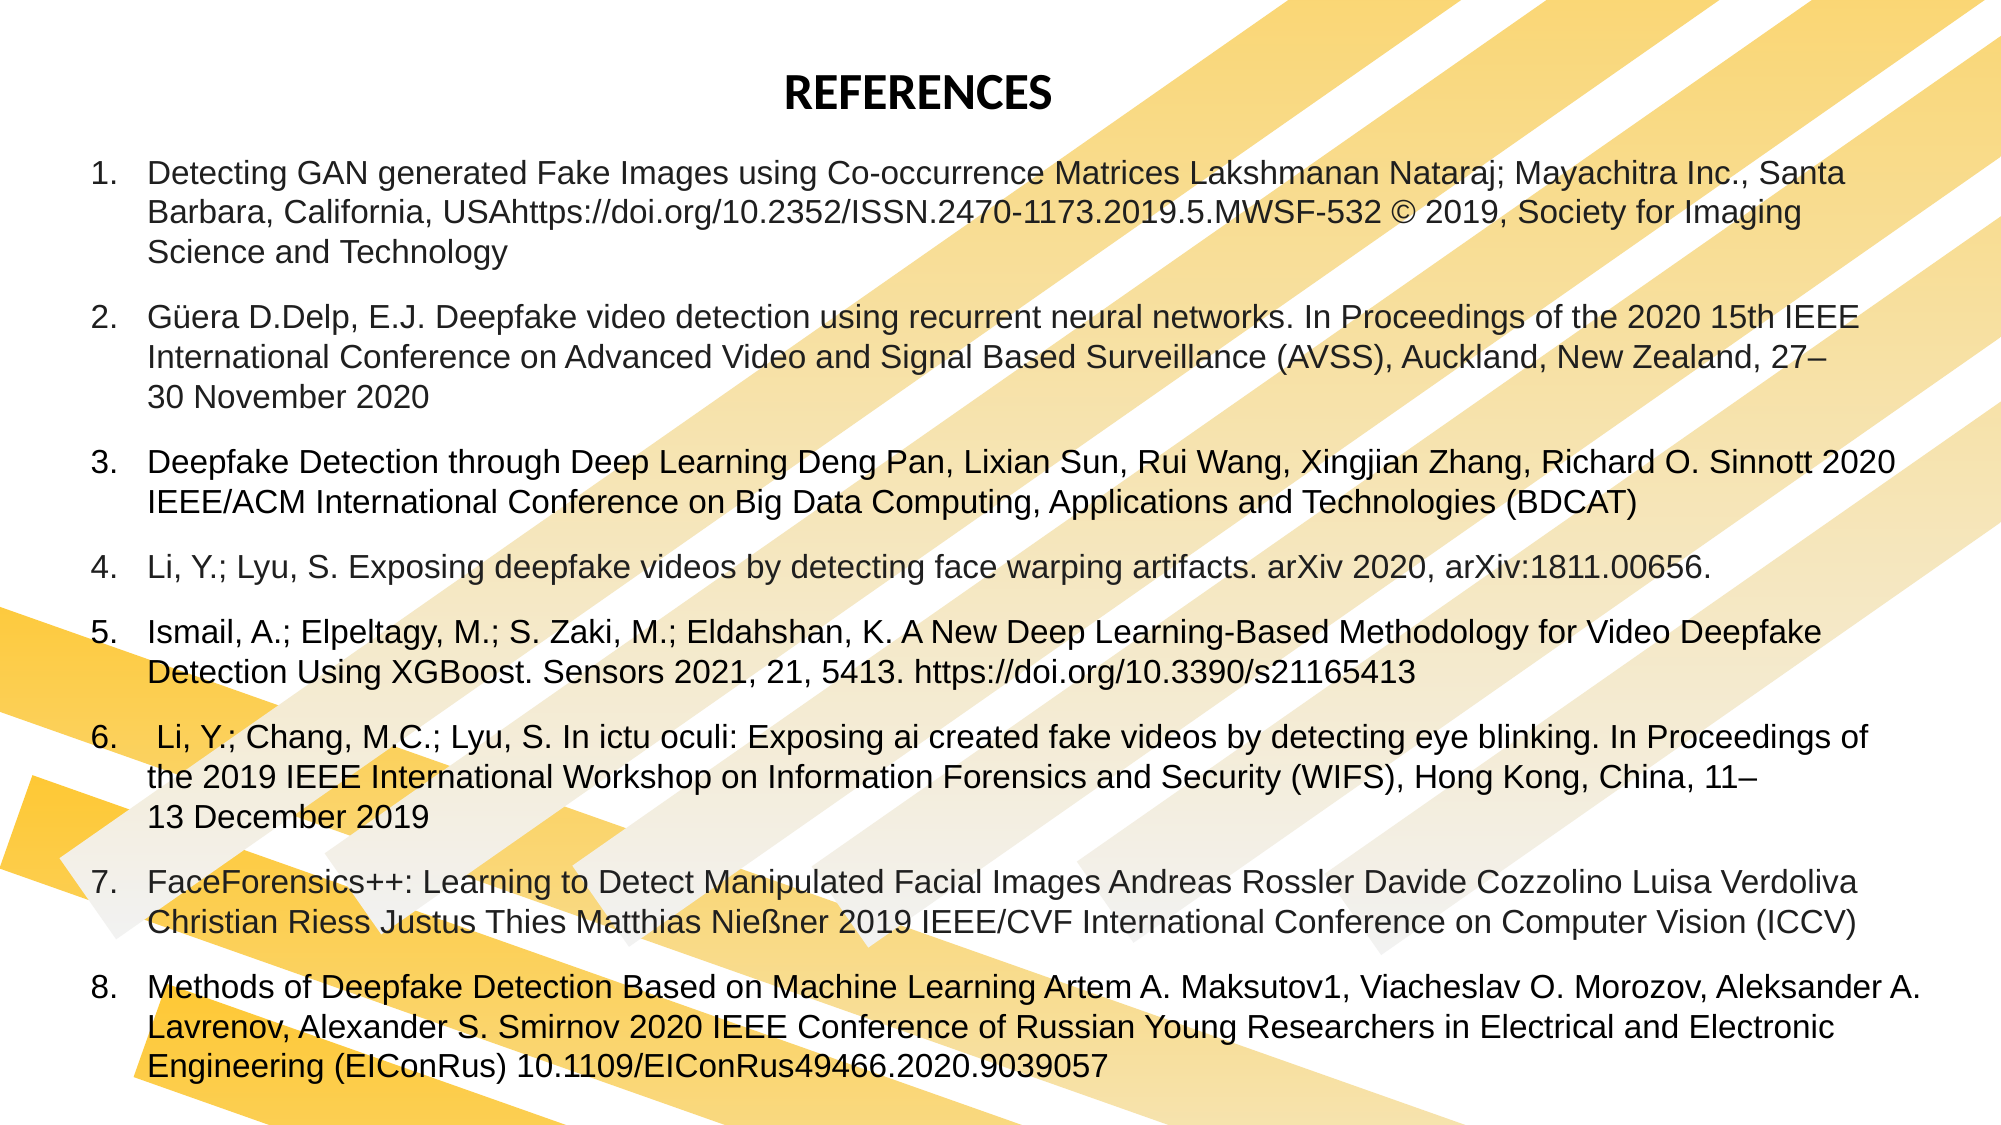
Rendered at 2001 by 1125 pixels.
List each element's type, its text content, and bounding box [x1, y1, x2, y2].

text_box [1269, 0, 2000, 1125]
text_box Detecting GAN generated Fake Images using Co-occurrence Matrices Lakshmanan Nataraj; Mayachitra Inc., Santa Barbara, California, USAhttps://doi.org/10.2352/ISSN.2470-1173.2019.5.MWSF-532 © 2019, Society for Imaging Science and Technology Güera D.Delp, E.J. Deepfake video detection using recurrent neural networks. In Proceedings of the 2020 15th IEEE International Conference on Advanced Video and Signal Based Surveillance (AVSS), Auckland, New Zealand, 27–30 November 2020 Deepfake Detection through Deep Learning Deng Pan, Lixian Sun, Rui Wang, Xingjian Zhang, Richard O. Sinnott 2020 IEEE/ACM International Conference on Big Data Computing, Applications and Technologies (BDCAT) Li, Y.; Lyu, S. Exposing deepfake videos by detecting face warping artifacts. arXiv 2020, arXiv:1811.00656. Ismail, A.; Elpeltagy, M.; S. Zaki, M.; Eldahshan, K. A New Deep Learning-Based Methodology for Video Deepfake Detection Using XGBoost. Sensors 2021, 21, 5413. https://doi.org/10.3390/s21165413 Li, Y.; Chang, M.C.; Lyu, S. In ictu oculi: Exposing ai created fake videos by detecting eye blinking. In Proceedings of the 2019 IEEE International Workshop on Information Forensics and Security (WIFS), Hong Kong, China, 11–13 December 2019 FaceForensics++: Learning to Detect Manipulated Facial Images Andreas Rossler Davide Cozzolino Luisa Verdoliva Christian Riess Justus Thies Matthias Nießner 2019 IEEE/CVF International Conference on Computer Vision (ICCV) Methods of Deepfake Detection Based on Machine Learning Artem A. Maksutov1, Viacheslav O. Morozov, Aleksander A. Lavrenov, Alexander S. Smirnov 2020 IEEE Conference of Russian Young Researchers in Electrical and Electronic Engineering (EIConRus) 10.1109/EIConRus49466.2020.9039057 [75, 143, 913, 1092]
text_box REFERENCES [769, 49, 913, 128]
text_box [913, 0, 1269, 1125]
